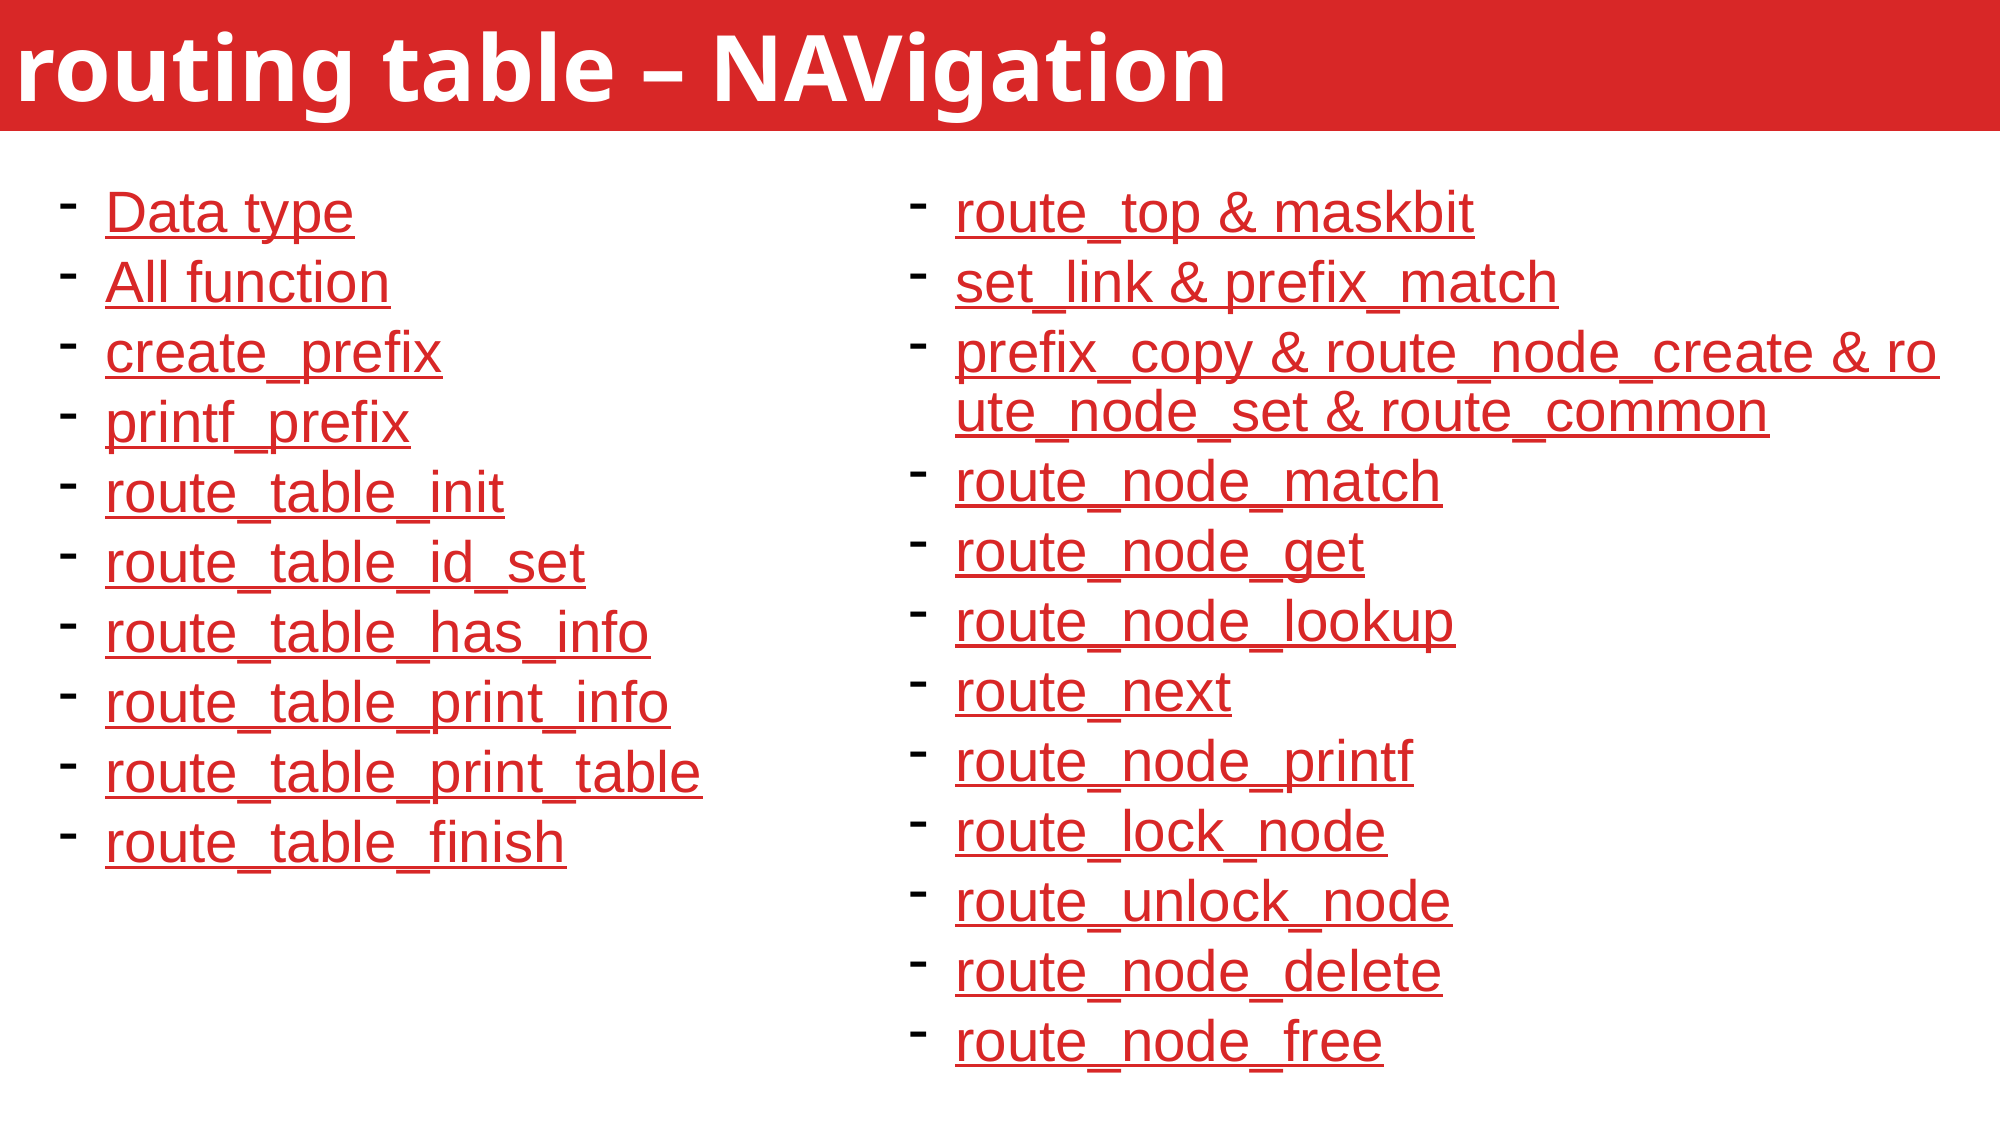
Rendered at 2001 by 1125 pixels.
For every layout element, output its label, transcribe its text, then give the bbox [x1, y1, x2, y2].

text_box route_top & maskbit set_link & prefix_match prefix_copy & route_node_create & route_node_set & route_common route_node_match route_node_get route_node_lookup route_next route_node_printf route_lock_node route_unlock_node route_node_delete route_node_free [893, 167, 1957, 1092]
text_box routing table – NAVigation [0, 0, 2000, 131]
text_box Data type All function create_prefix printf_prefix route_table_init route_table_id_set route_table_has_info route_table_print_info route_table_print_table route_table_finish [43, 167, 879, 1022]
